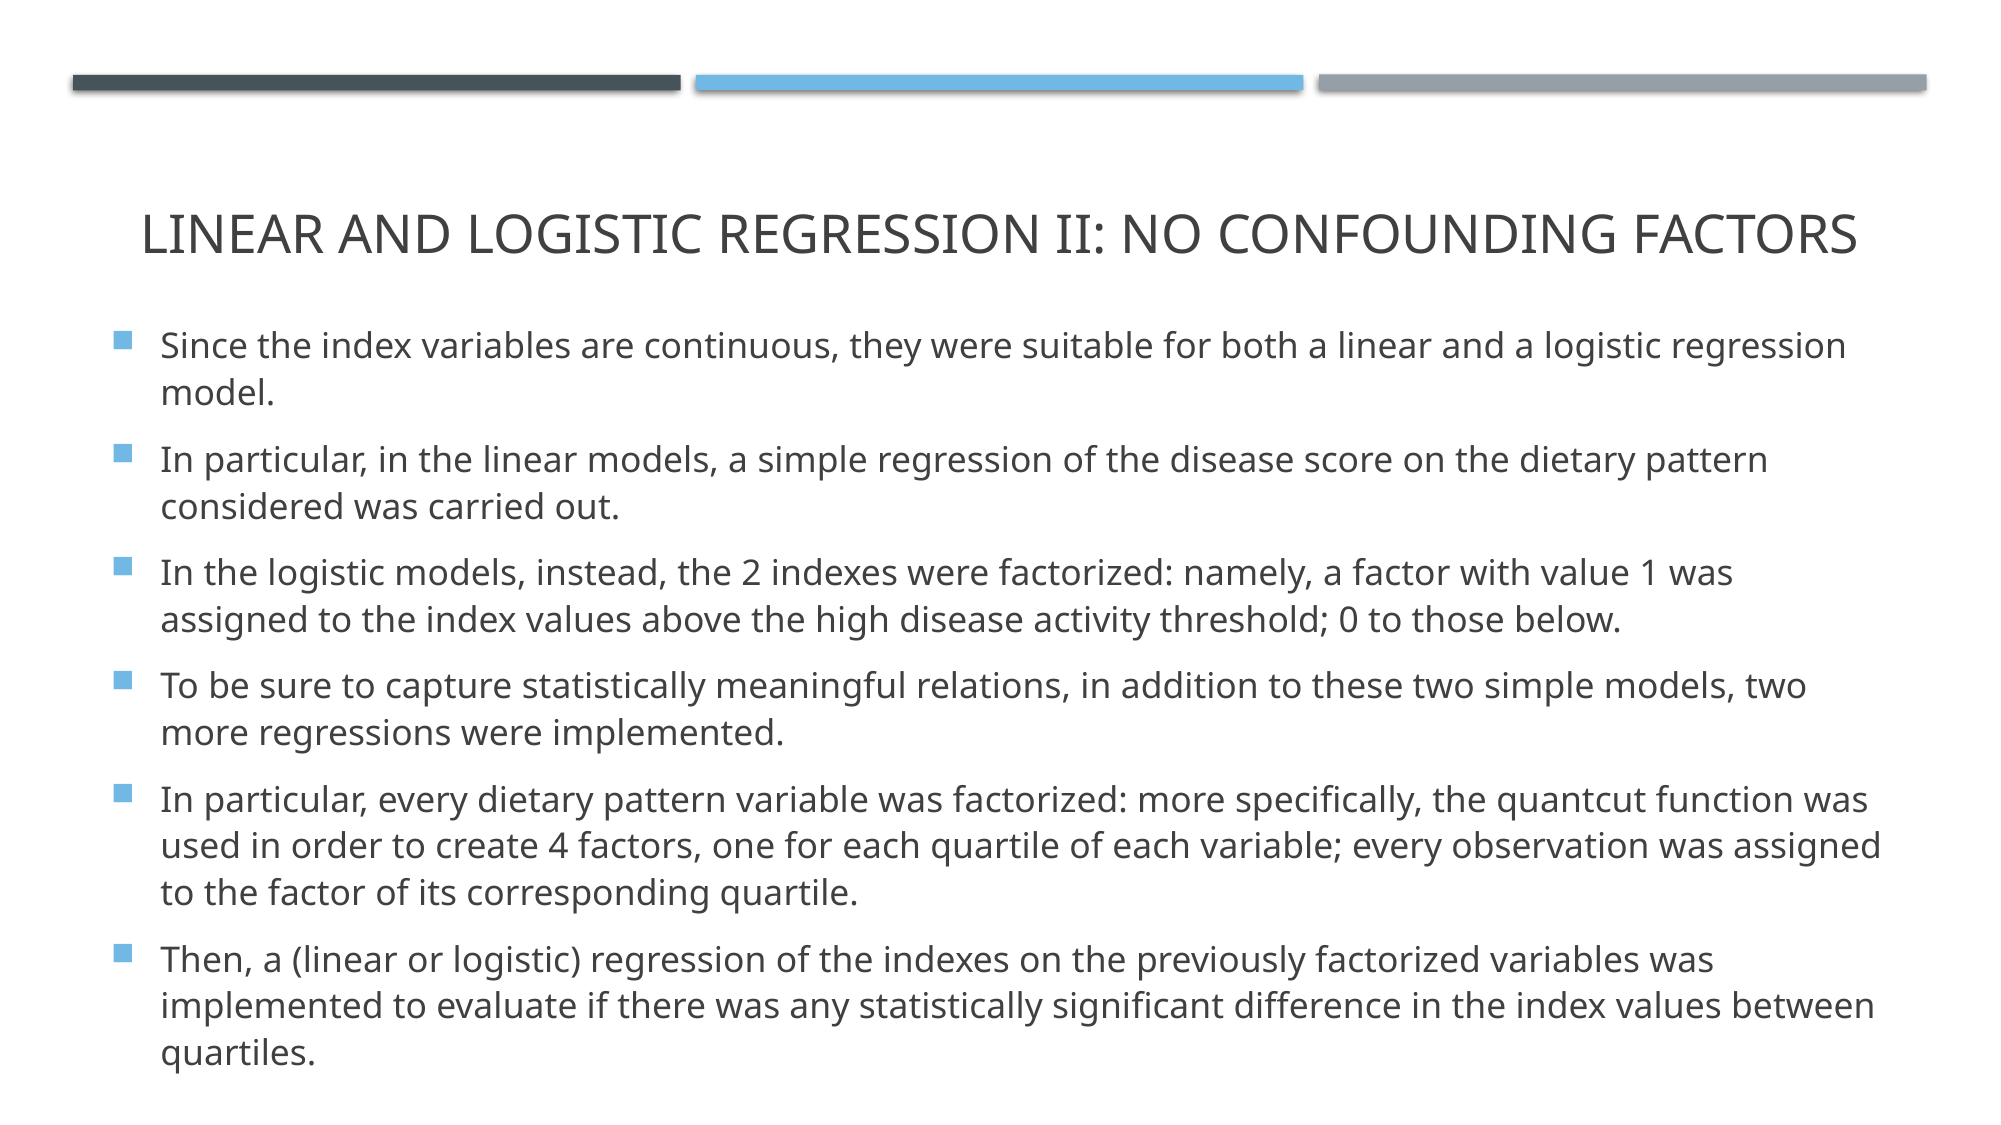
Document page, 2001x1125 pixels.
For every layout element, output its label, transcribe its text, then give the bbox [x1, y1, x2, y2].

title LINEAR AND LOGISTIC REGRESSION II: NO CONFOUNDING FACTORS [95, 138, 1905, 273]
list Since the index variables are continuous, they were suitable for both a linear and a logistic regression model. In particular, in the linear models, a simple regression of the disease score on the dietary pattern considered was carried out. In the logistic models, instead, the 2 indexes were factorized: namely, a factor with value 1 was assigned to the index values above the high disease activity threshold; 0 to those below. To be sure to capture statistically meaningful relations, in addition to these two simple models, two more regressions were implemented. In particular, every dietary pattern variable was factorized: more specifically, the quantcut function was used in order to create 4 factors, one for each quartile of each variable; every observation was assigned to the factor of its corresponding quartile. Then, a (linear or logistic) regression of the indexes on the previously factorized variables was implemented to evaluate if there was any statistically significant difference in the index values between quartiles. [95, 311, 1905, 1125]
